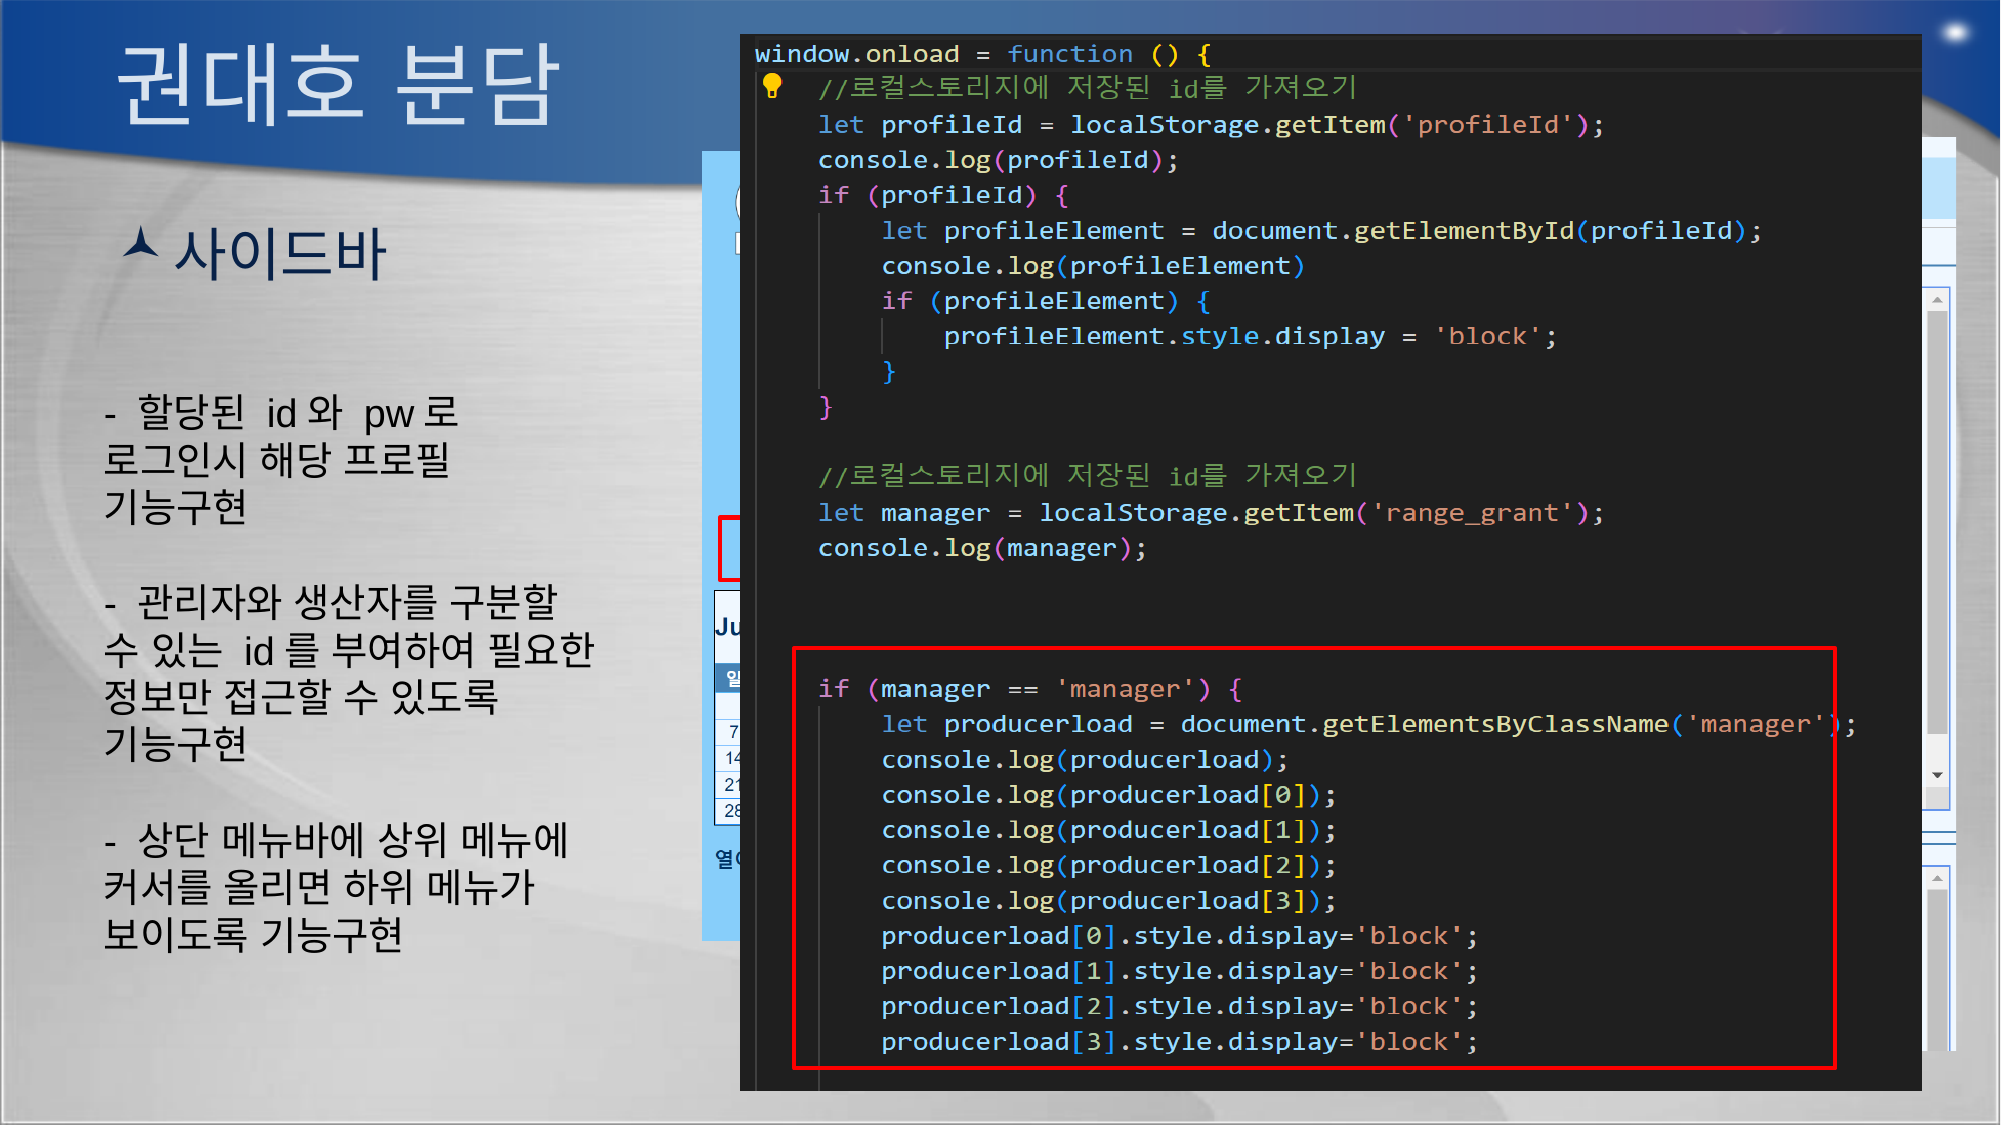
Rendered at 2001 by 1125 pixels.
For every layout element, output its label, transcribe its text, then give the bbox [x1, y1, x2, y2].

list 사이드바 [99, 210, 740, 1005]
picture [0, 0, 2000, 1091]
text_box - 할당된 id와 pw로 로그인시 해당 프로필 기능구현 - 관리자와 생산자를 구분할 수 있는 id를 부여하여 필요한 정보만 접근할 수 있도록 기능구현 - 상단 메뉴바에 상위 메뉴에 커서를 올리면 하위 메뉴가 보이도록 기능구현 [89, 380, 614, 1011]
title 권대호 분담 [99, 14, 1900, 152]
